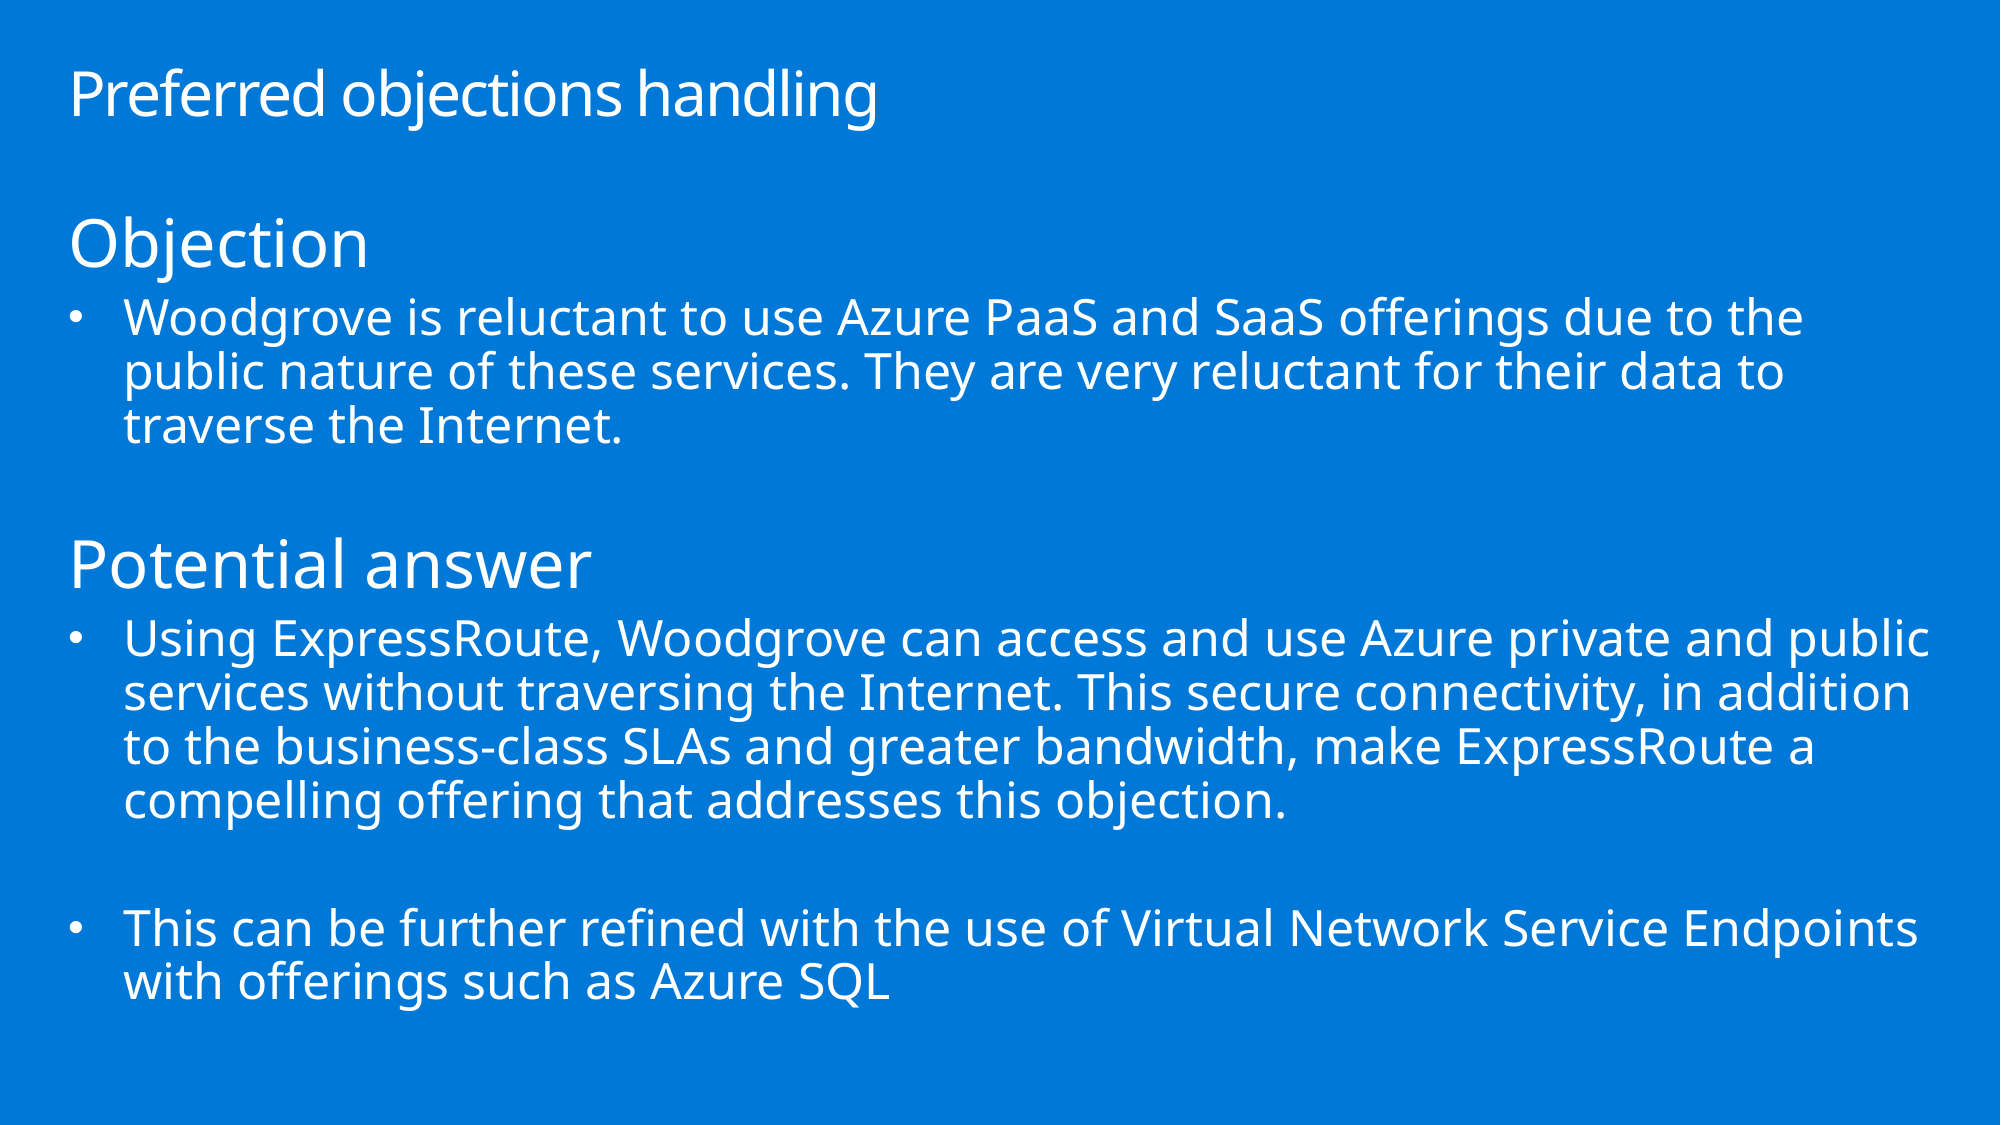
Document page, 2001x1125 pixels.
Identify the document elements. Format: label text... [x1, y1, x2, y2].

list Objection Woodgrove is reluctant to use Azure PaaS and SaaS offerings due to the public nature of these services. They are very reluctant for their data to traverse the Internet. Potential answer Using ExpressRoute, Woodgrove can access and use Azure private and public services without traversing the Internet. This secure connectivity, in addition to the business-class SLAs and greater bandwidth, make ExpressRoute a compelling offering that addresses this objection. This can be further refined with the use of Virtual Network Service Endpoints with offerings such as Azure SQL [44, 195, 1956, 980]
title Preferred objections handling [44, 47, 1957, 196]
